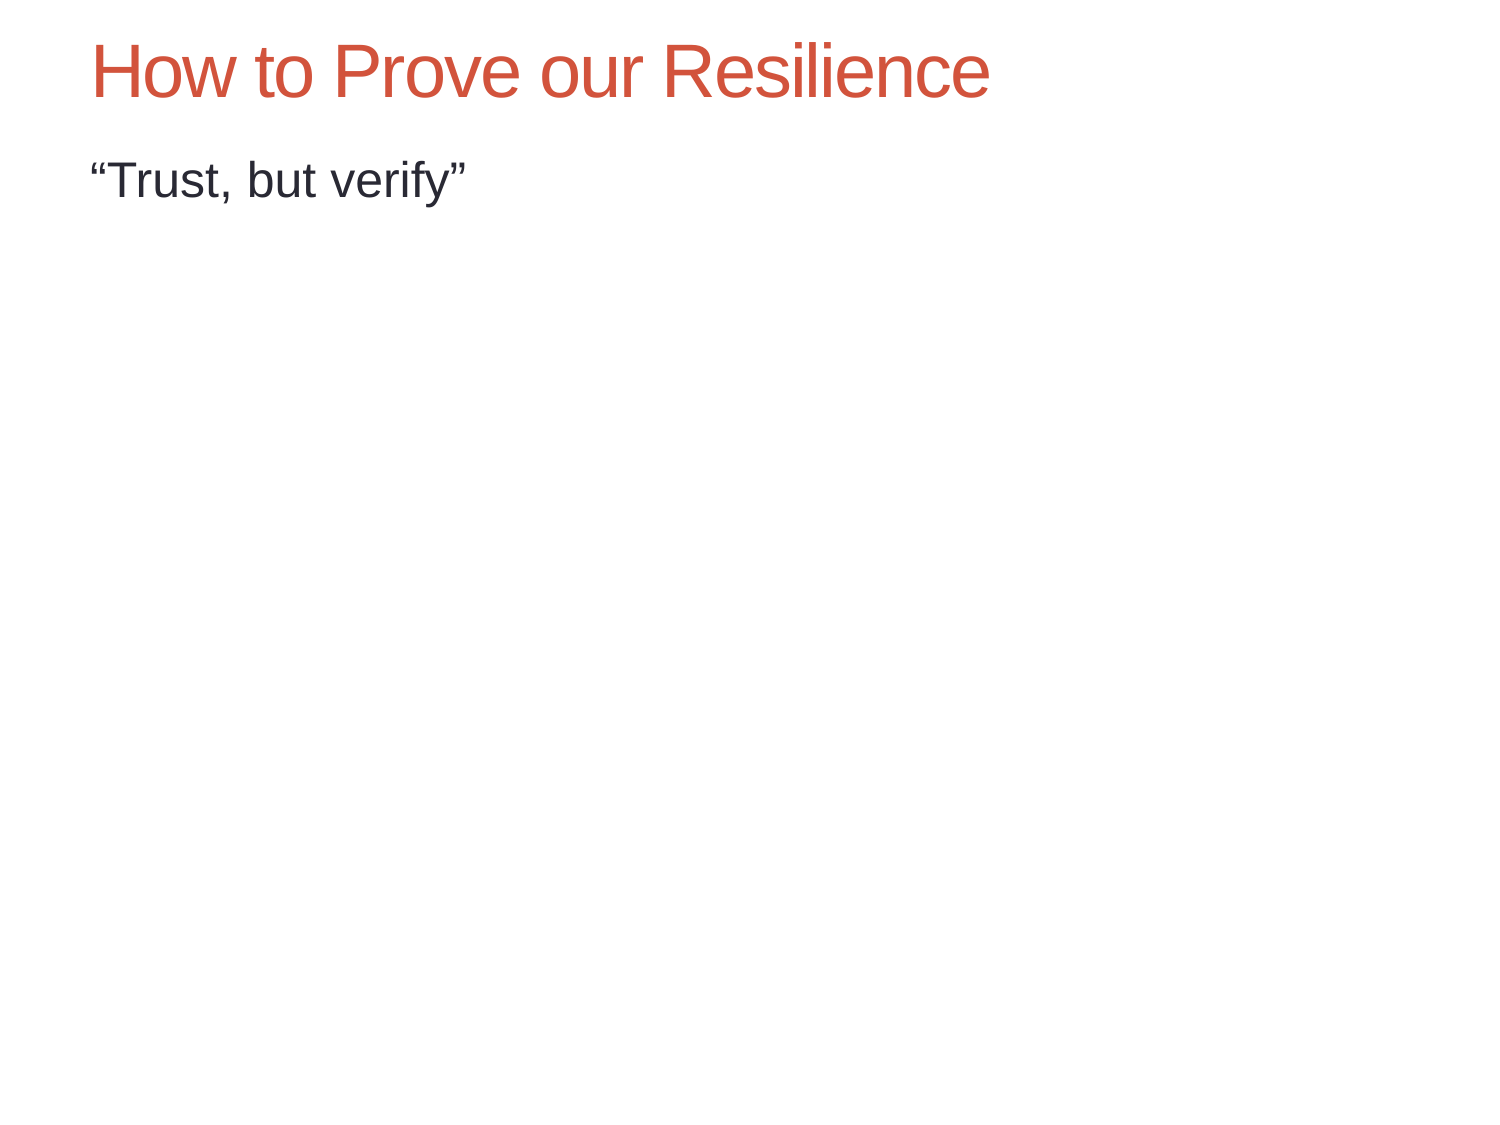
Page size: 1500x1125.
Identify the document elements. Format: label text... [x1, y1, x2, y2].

title How to Prove our Resilience [75, 14, 1425, 121]
list “Trust, but verify” [75, 139, 1425, 1063]
